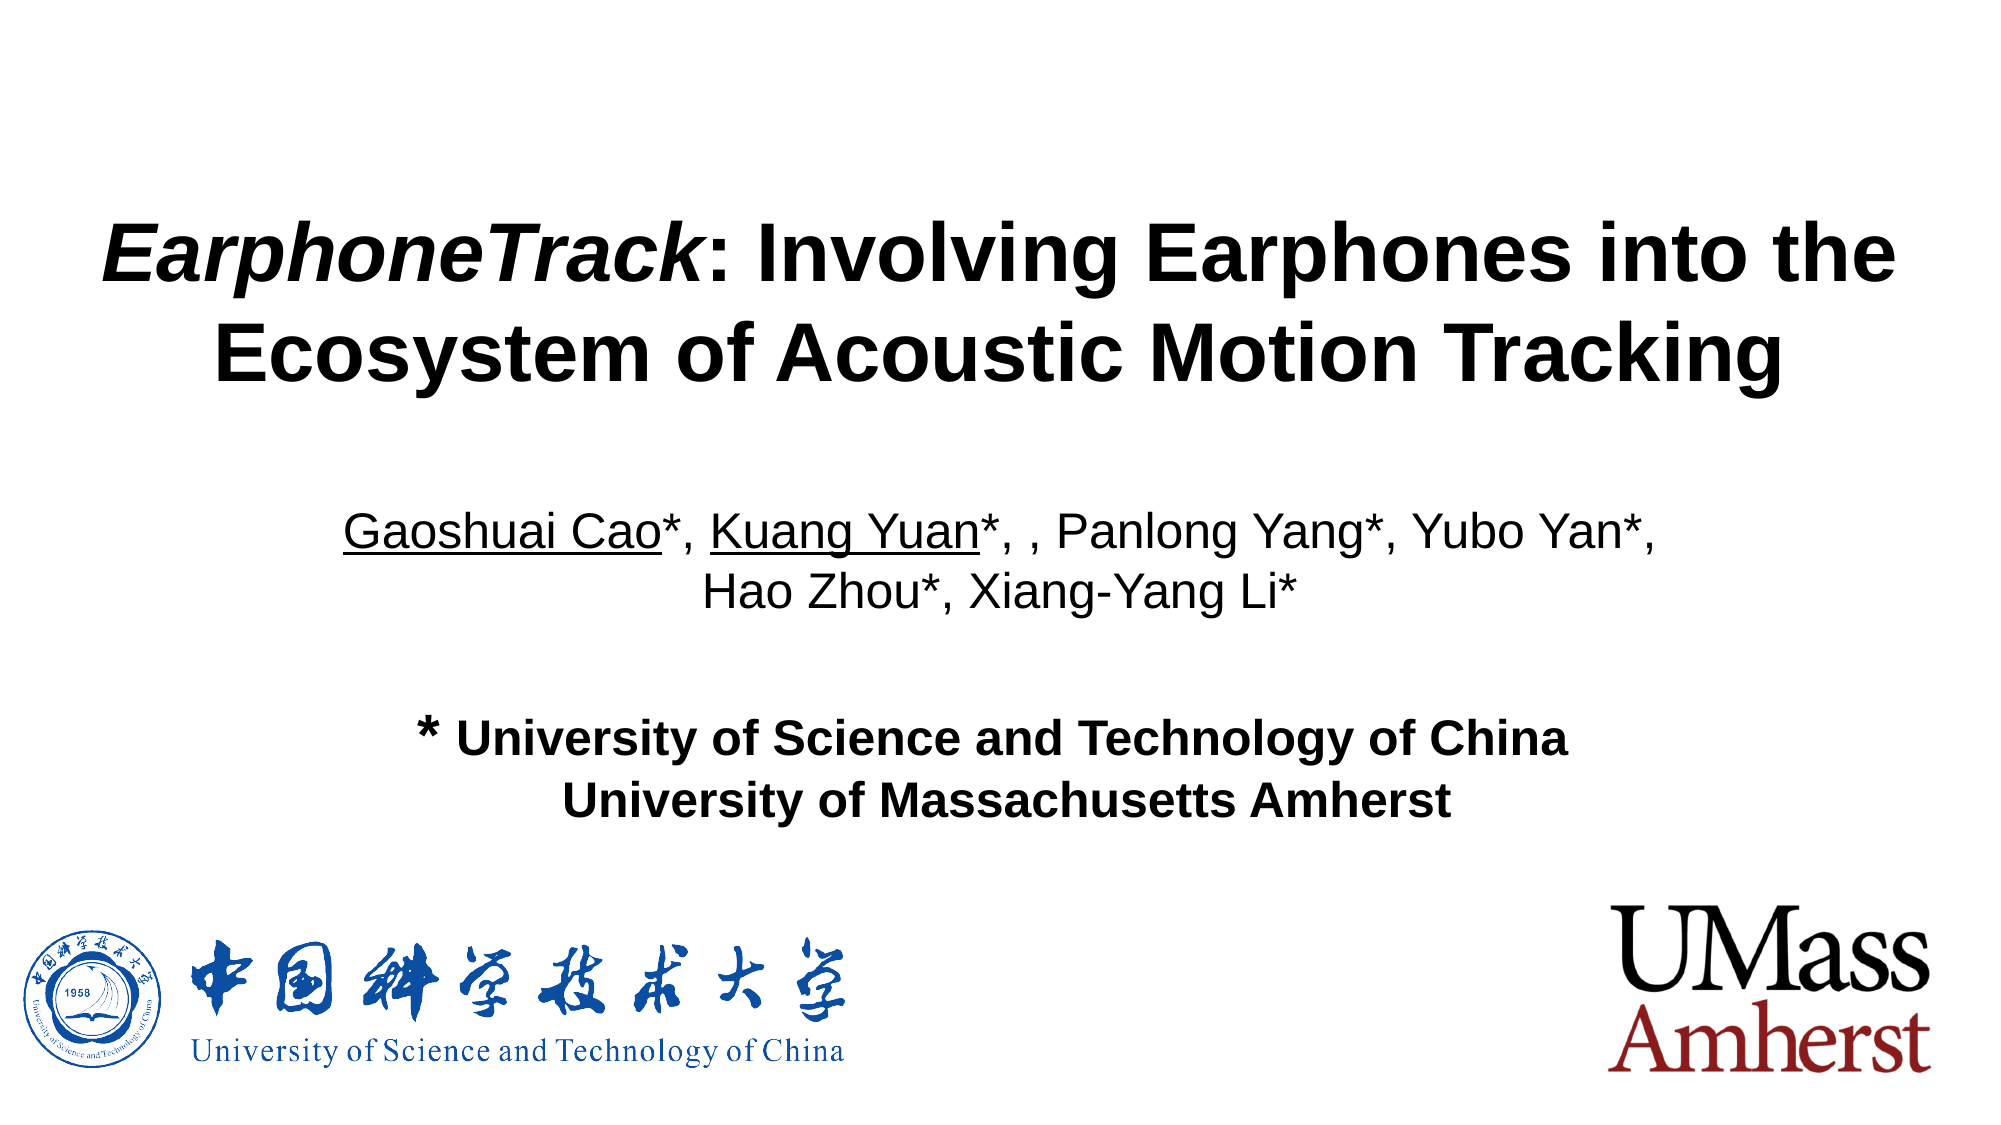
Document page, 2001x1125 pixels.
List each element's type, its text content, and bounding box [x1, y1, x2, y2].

picture [1581, 861, 1969, 1113]
picture [5, 920, 861, 1082]
text_box EarphoneTrack: Involving Earphones into the Ecosystem of Acoustic Motion Tracking [76, 190, 1924, 405]
